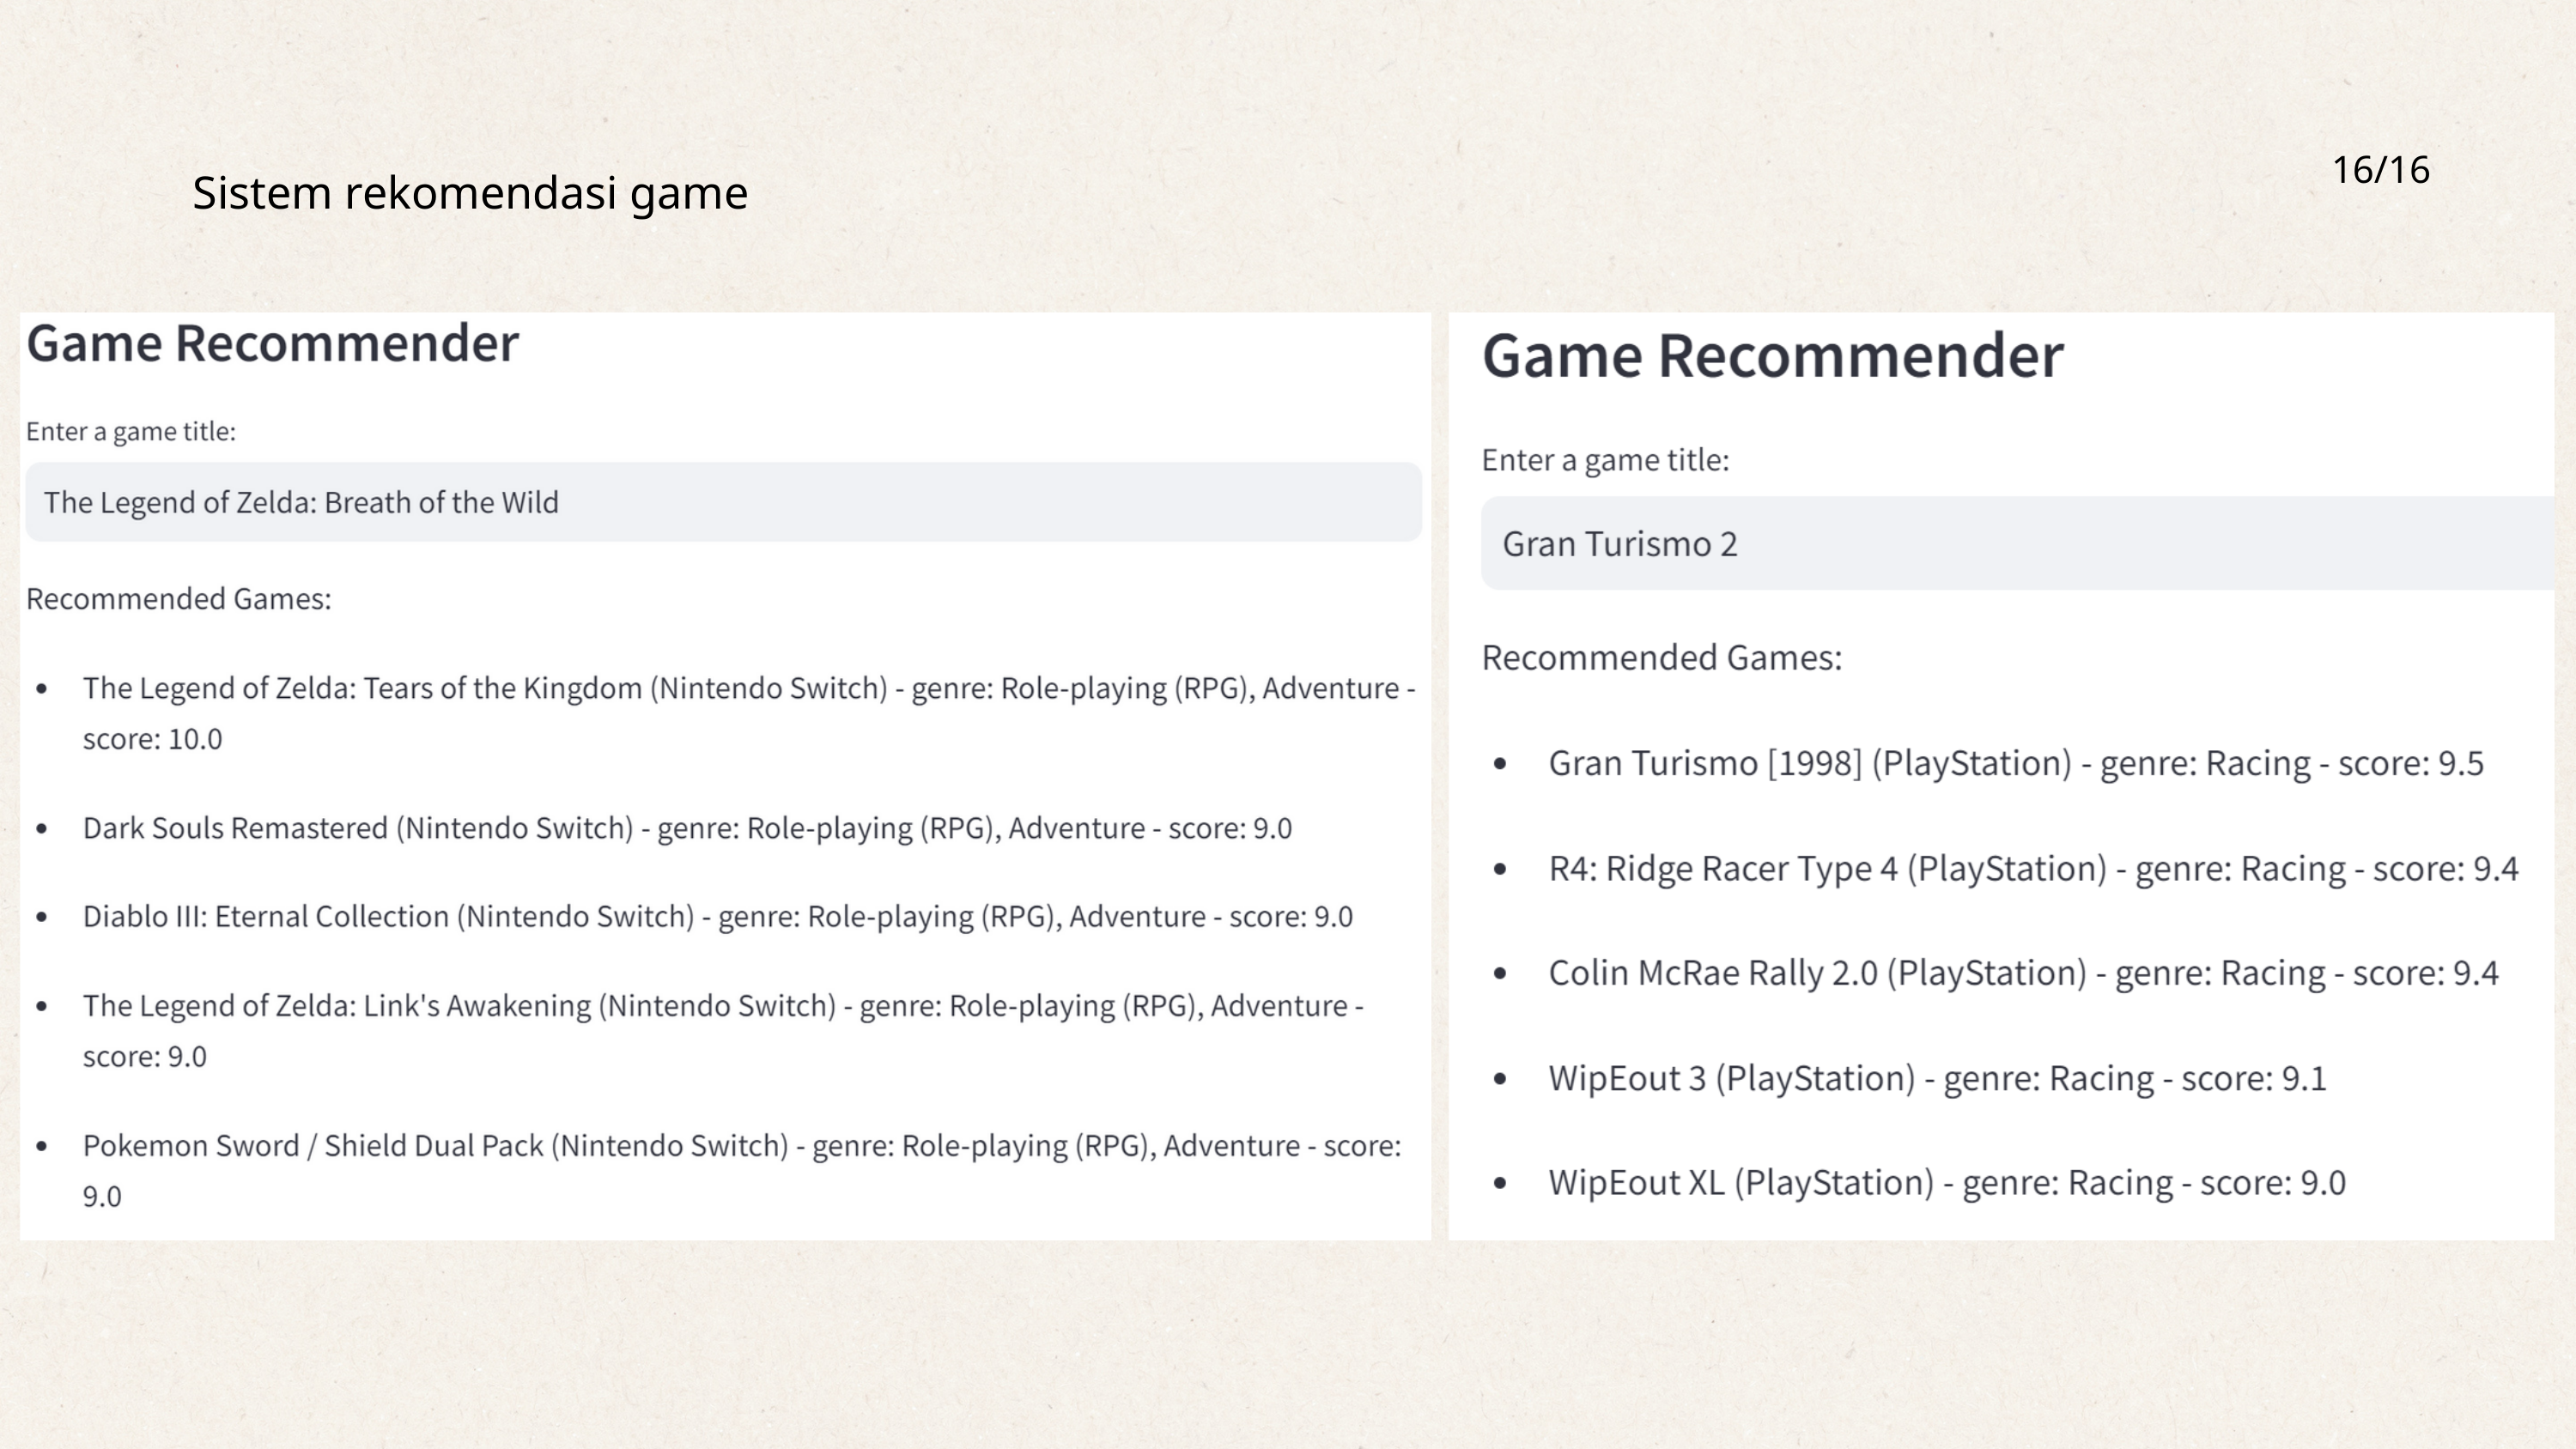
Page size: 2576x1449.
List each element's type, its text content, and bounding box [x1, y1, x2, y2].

text_box [1449, 312, 2555, 1240]
text_box 16/16 [1822, 137, 2432, 191]
text_box [20, 312, 1431, 1240]
text_box [0, 0, 2576, 1449]
text_box Sistem rekomendasi game [144, 155, 799, 218]
